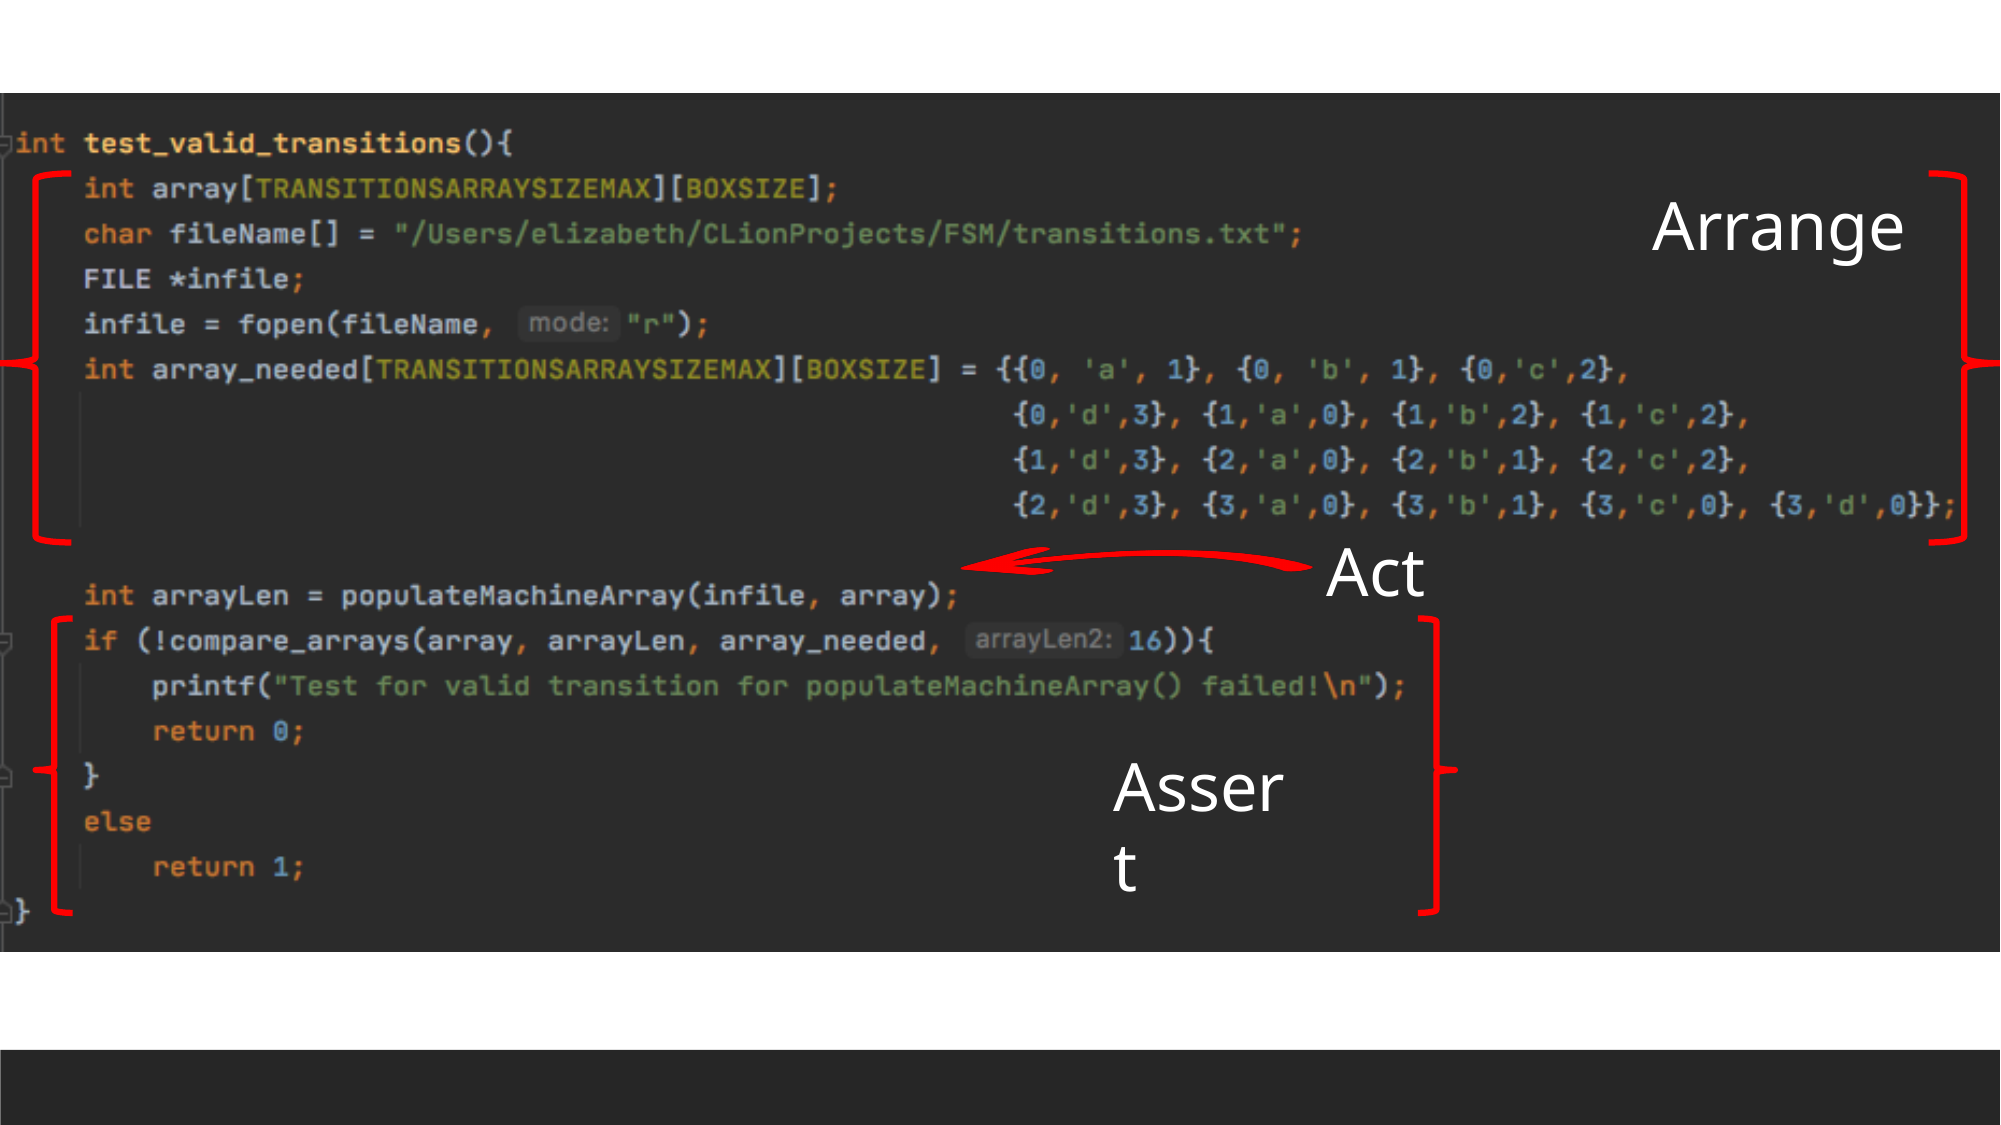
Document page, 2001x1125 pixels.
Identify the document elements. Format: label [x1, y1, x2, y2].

picture [0, 92, 2000, 952]
